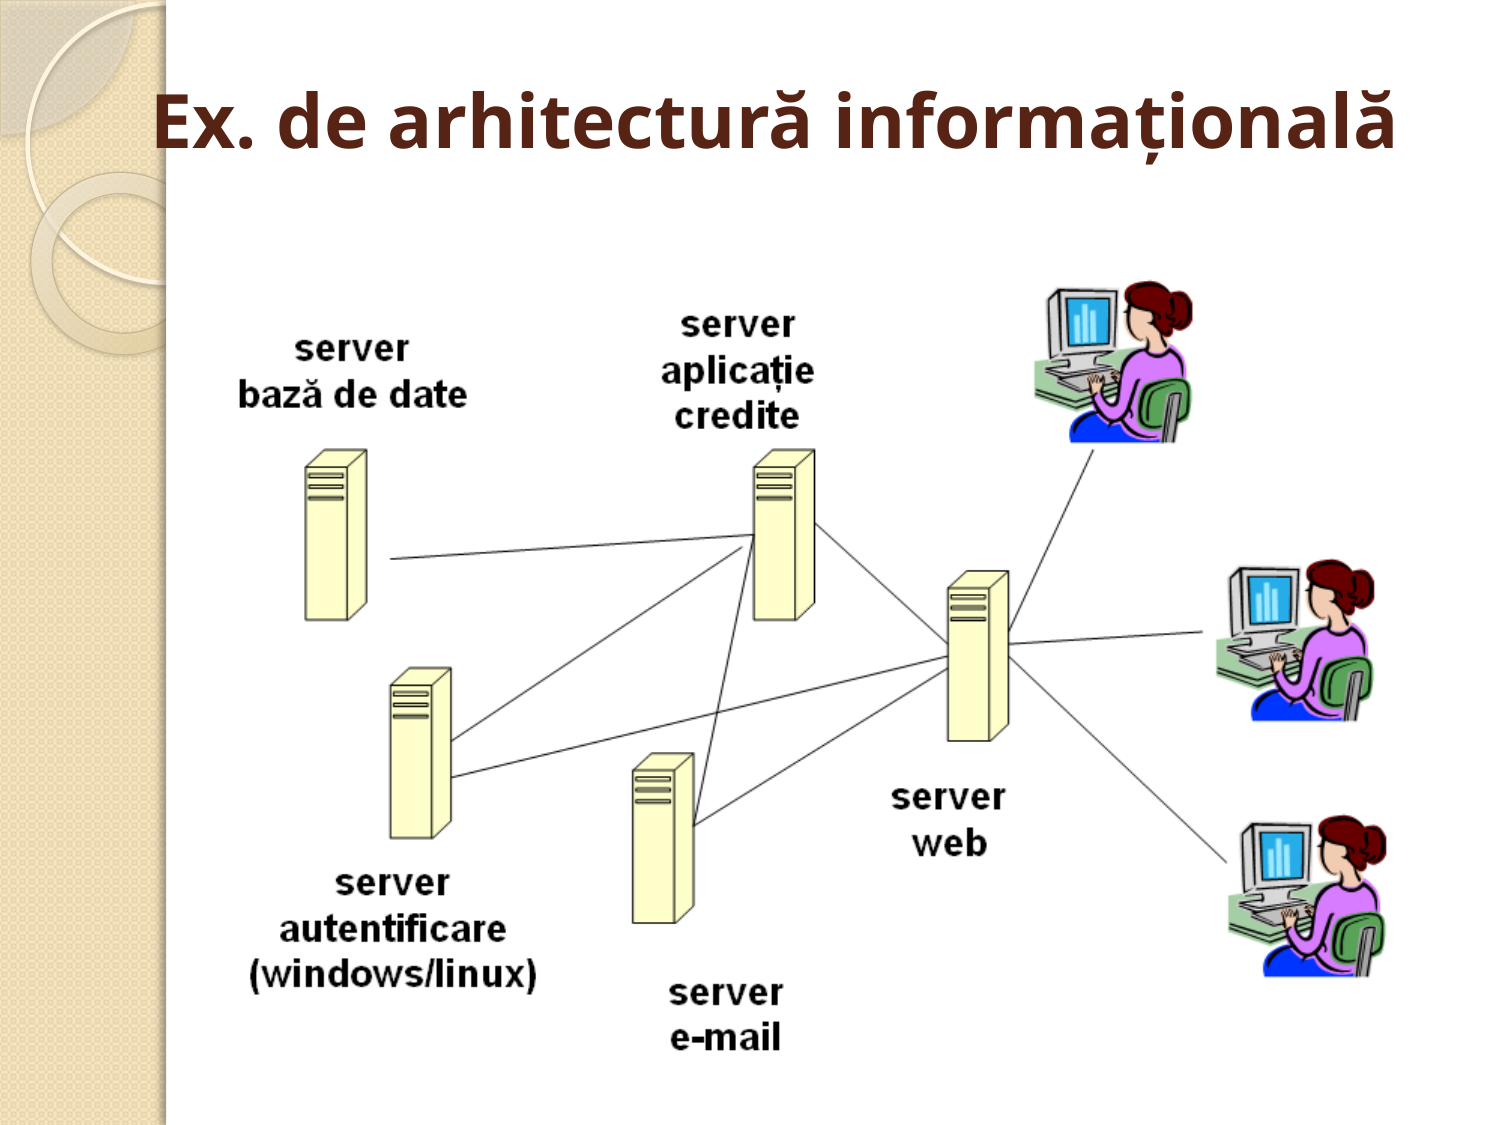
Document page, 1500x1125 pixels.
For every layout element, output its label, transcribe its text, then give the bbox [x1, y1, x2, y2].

title Ex. de arhitectură informaţională [50, 24, 1500, 213]
picture [224, 274, 1401, 1067]
